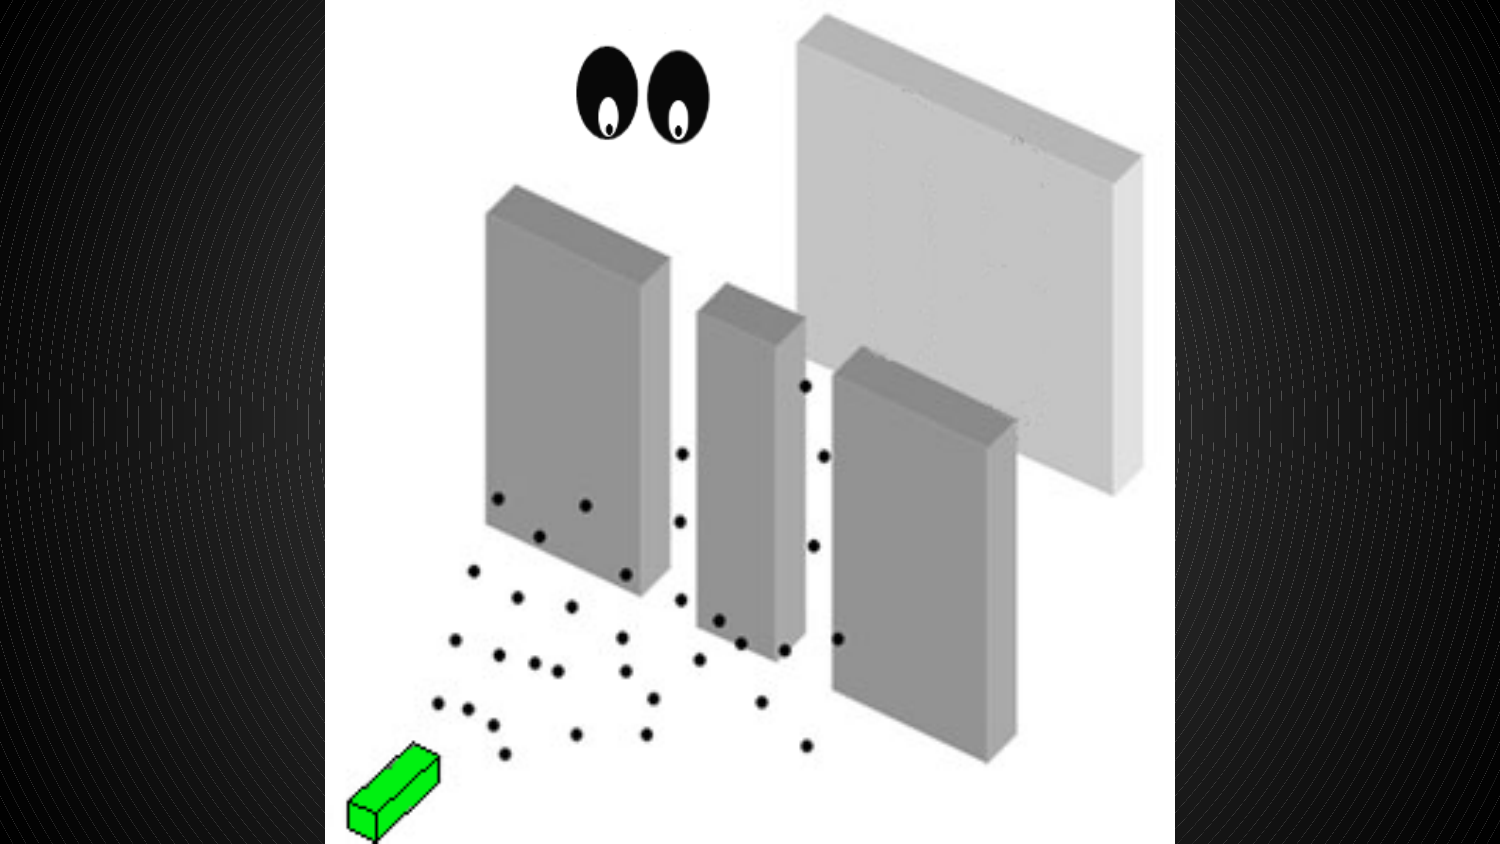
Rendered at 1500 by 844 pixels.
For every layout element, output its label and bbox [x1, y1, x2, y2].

picture [325, 0, 1175, 844]
